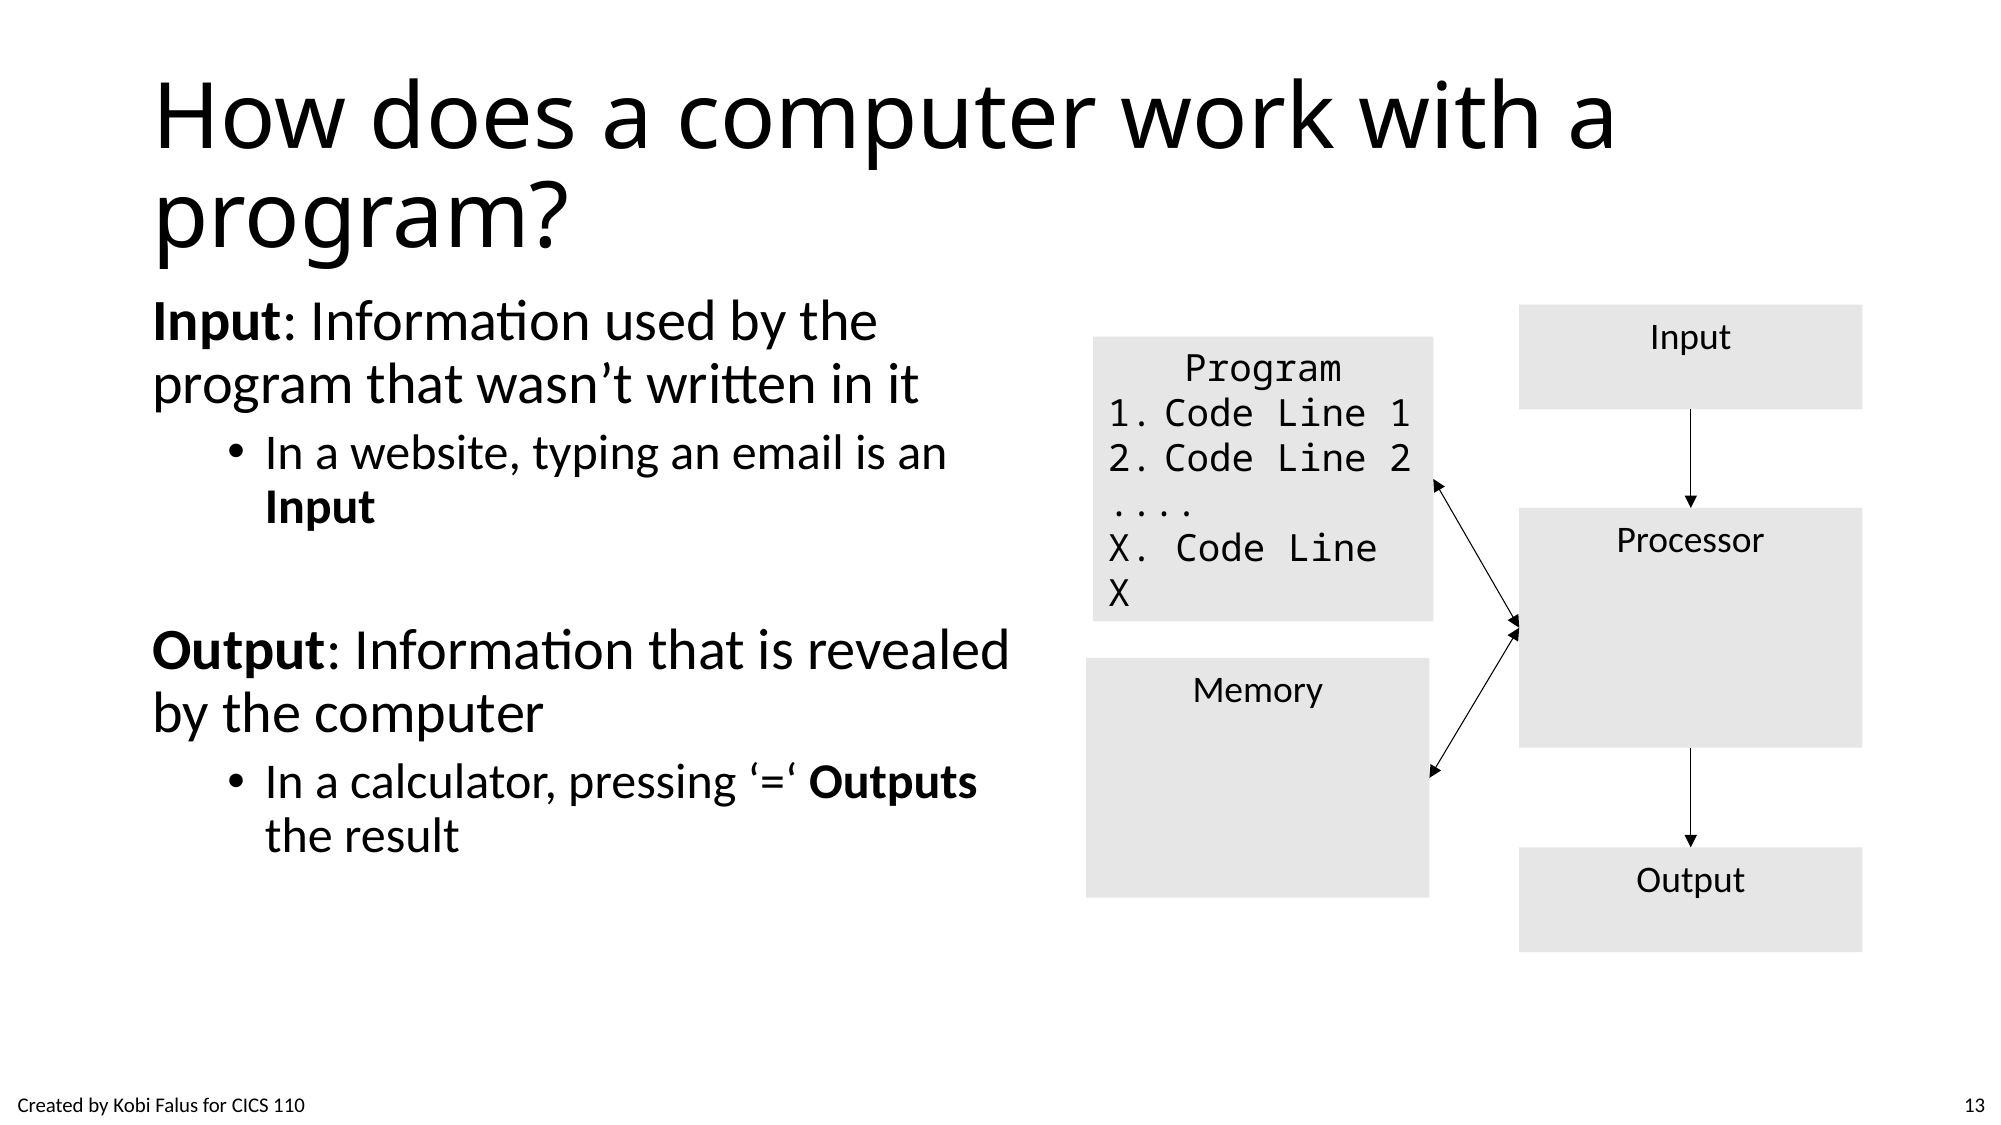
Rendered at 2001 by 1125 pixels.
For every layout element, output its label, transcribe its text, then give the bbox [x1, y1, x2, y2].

text_box Program Code Line 1 Code Line 2 .... X. Code Line X [1093, 336, 1434, 622]
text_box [1433, 478, 1520, 629]
title How does a computer work with a program? [137, 59, 1863, 278]
text_box Memory [1086, 657, 1430, 898]
text_box Output [1519, 847, 1863, 953]
text_box Processor [1520, 507, 1863, 748]
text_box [1429, 629, 1520, 780]
list Input: Information used by the program that wasn’t written in it In a website, typing an email is an Input Output: Information that is revealed by the computer In a calculator, pressing ‘=‘ Outputs the result [137, 282, 1045, 997]
text_box Input [1519, 304, 1863, 410]
